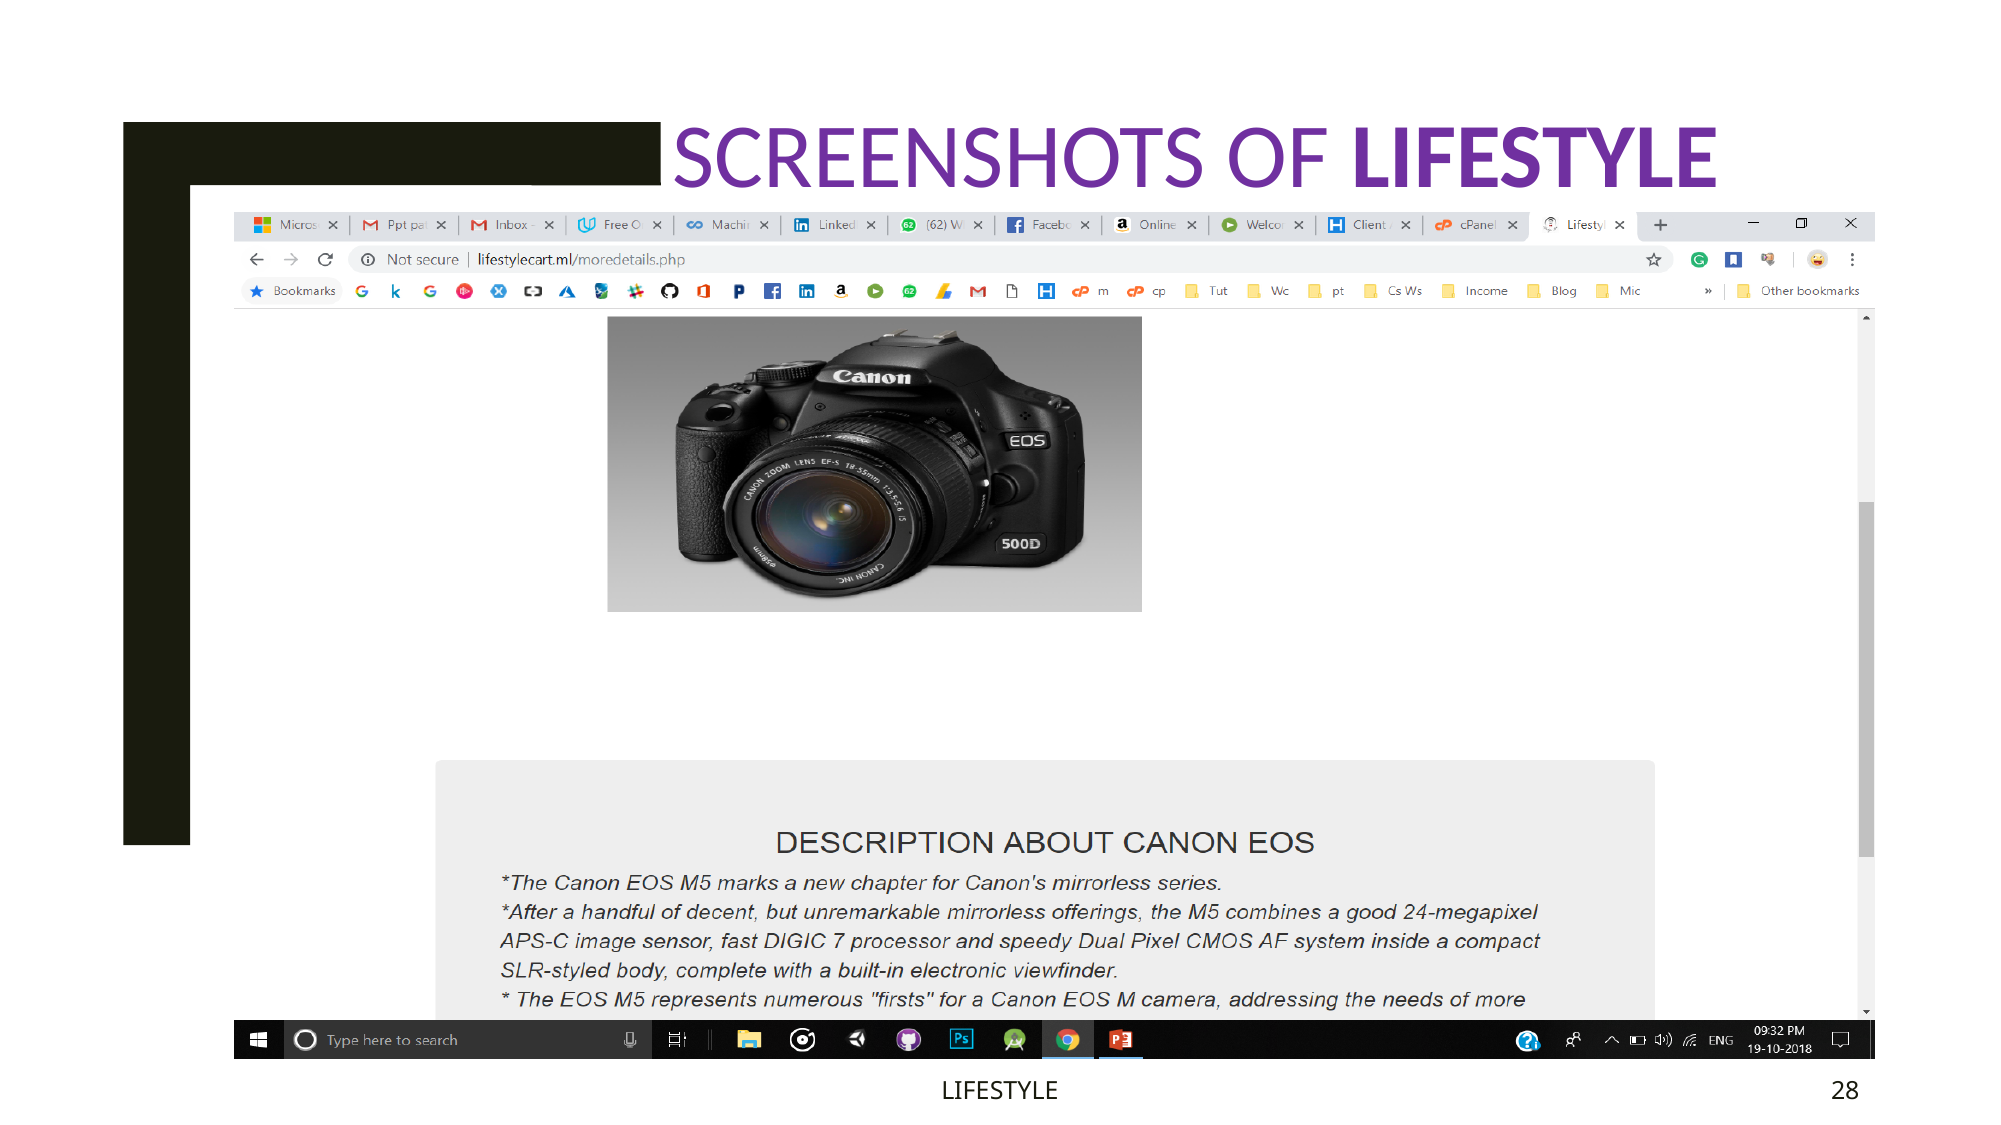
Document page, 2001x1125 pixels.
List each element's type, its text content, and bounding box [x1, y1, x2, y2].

picture [234, 212, 1875, 1059]
title SCREENSHOTS OF LIFESTYLE [612, 99, 1780, 212]
slide_number 28 [1612, 1059, 1875, 1125]
footer LIFESTYLE [423, 1059, 1576, 1125]
